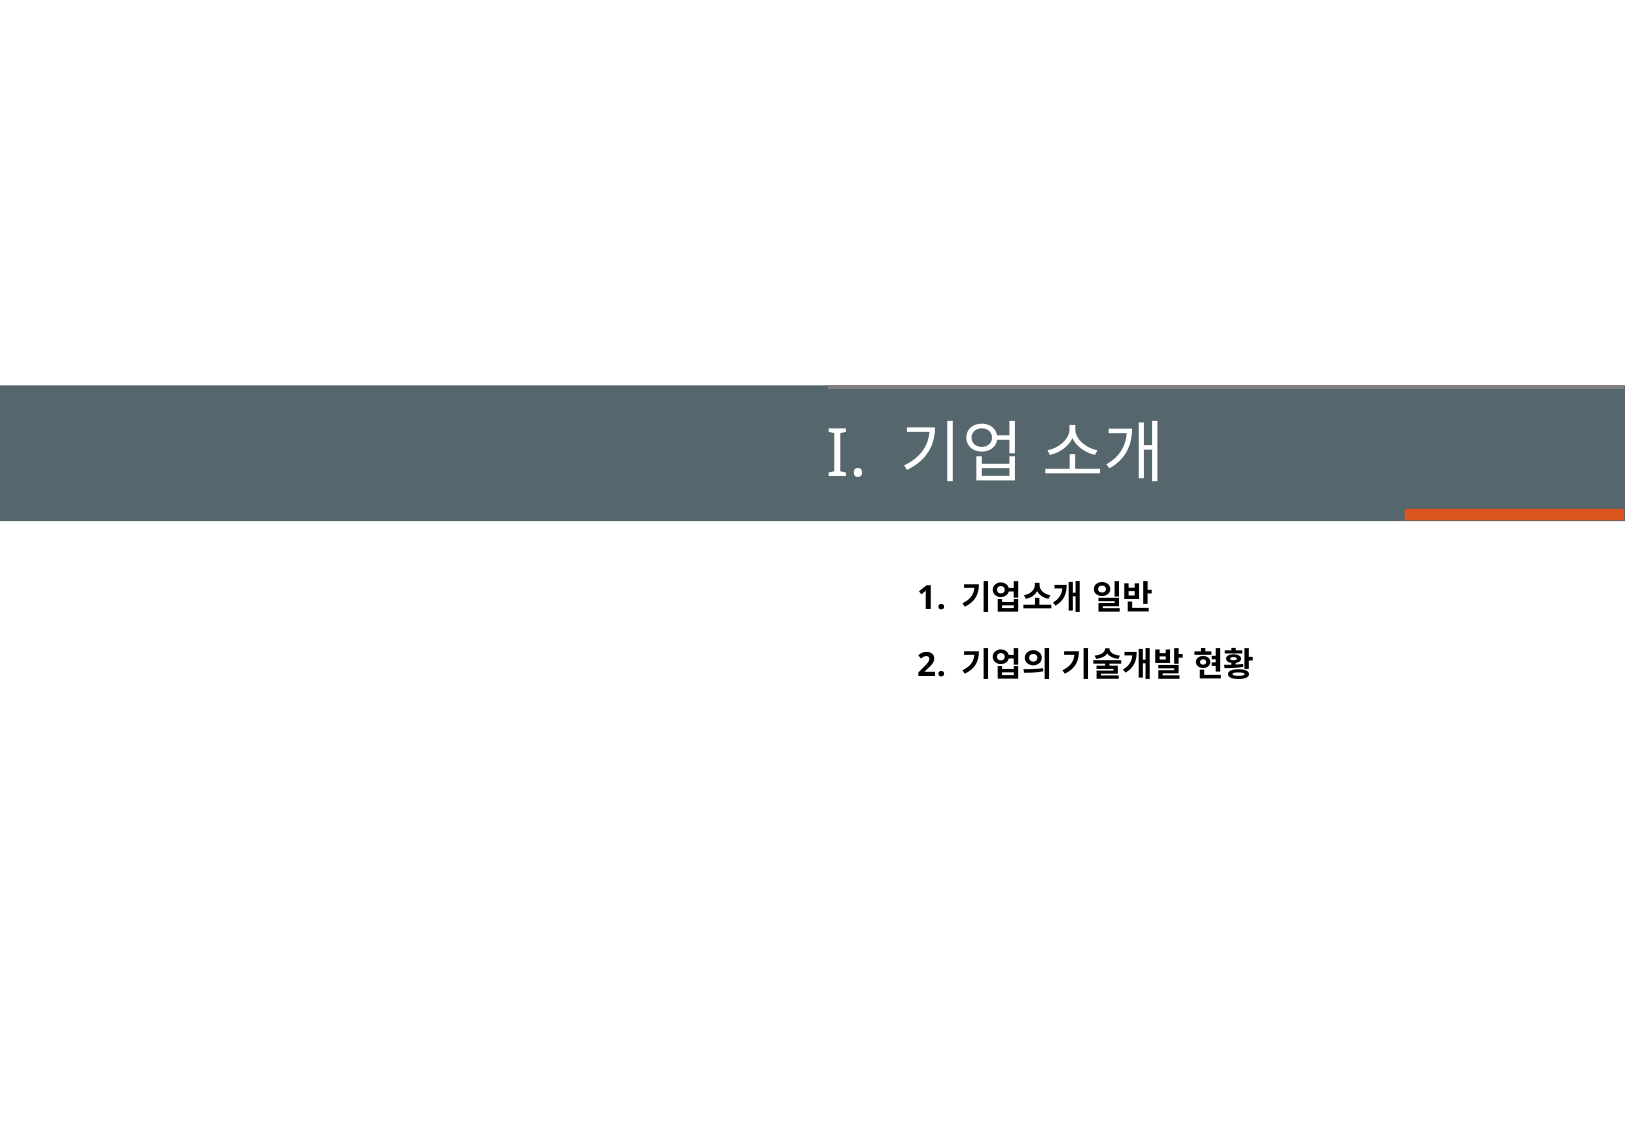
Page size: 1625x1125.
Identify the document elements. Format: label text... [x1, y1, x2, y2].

list 기업소개 일반 기업의 기술개발 현황 [902, 549, 1604, 703]
list I. 기업 소개 [812, 397, 1604, 504]
